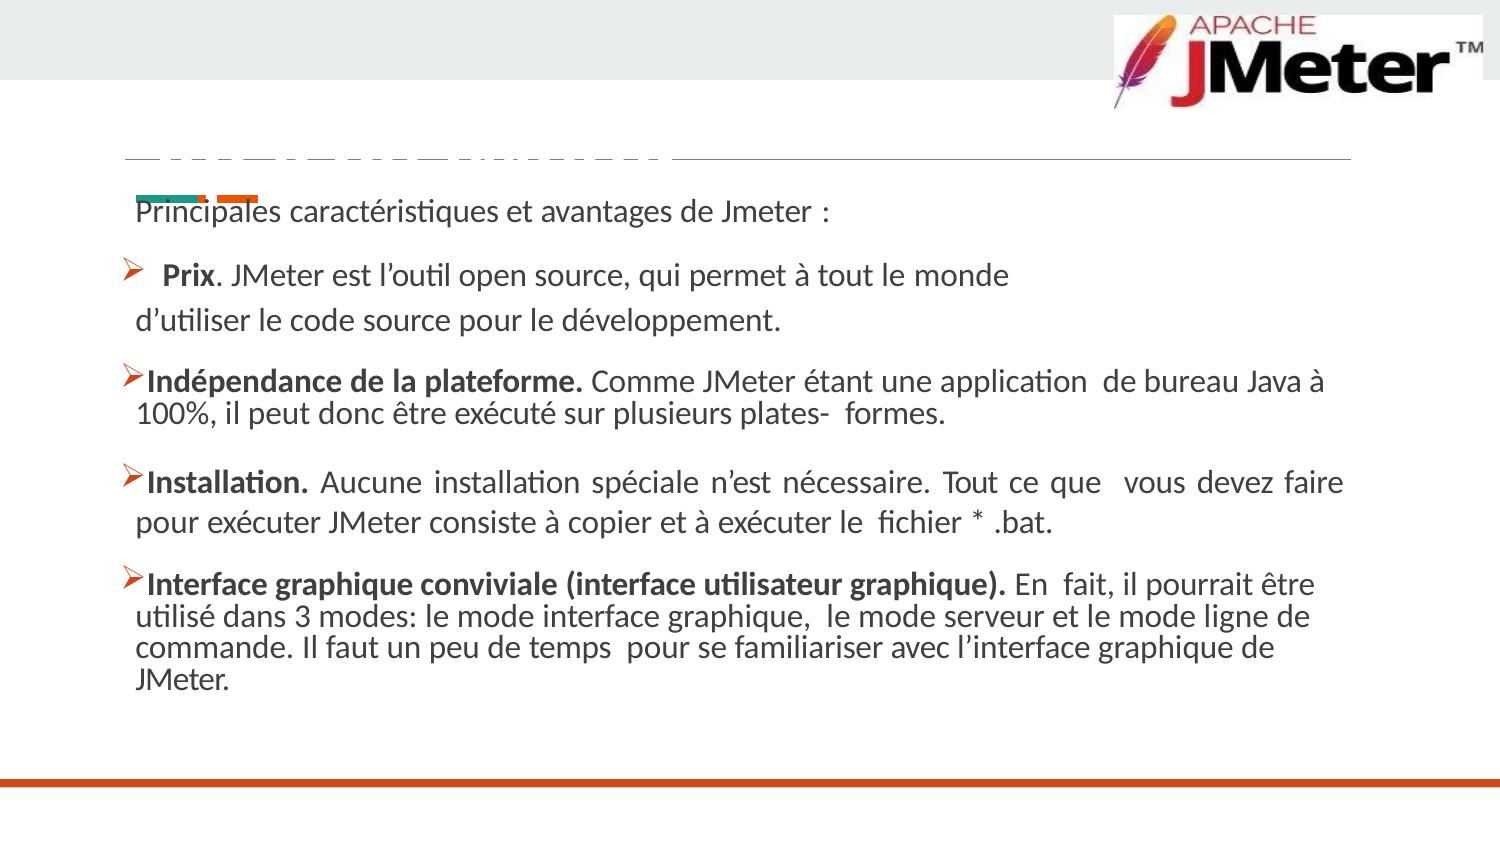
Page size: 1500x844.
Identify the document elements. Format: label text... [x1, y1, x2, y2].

title Apache JMeter [147, 111, 743, 168]
text_box [0, 779, 1500, 788]
text_box [1114, 15, 1484, 110]
text_box Principales caractéristiques et avantages de Jmeter : Prix. JMeter est l’outil open source, qui permet à tout le monde d’utiliser le code source pour le développement. Indépendance de la plateforme. Comme JMeter étant une application de bureau Java à 100%, il peut donc être exécuté sur plusieurs plates- formes. Installation. Aucune installation spéciale n’est nécessaire. Tout ce que vous devez faire pour exécuter JMeter consiste à copier et à exécuter le fichier * .bat. Interface graphique conviviale (interface utilisateur graphique). En fait, il pourrait être utilisé dans 3 modes: le mode interface graphique, le mode serveur et le mode ligne de commande. Il faut un peu de temps pour se familiariser avec l’interface graphique de JMeter. [118, 168, 1358, 698]
